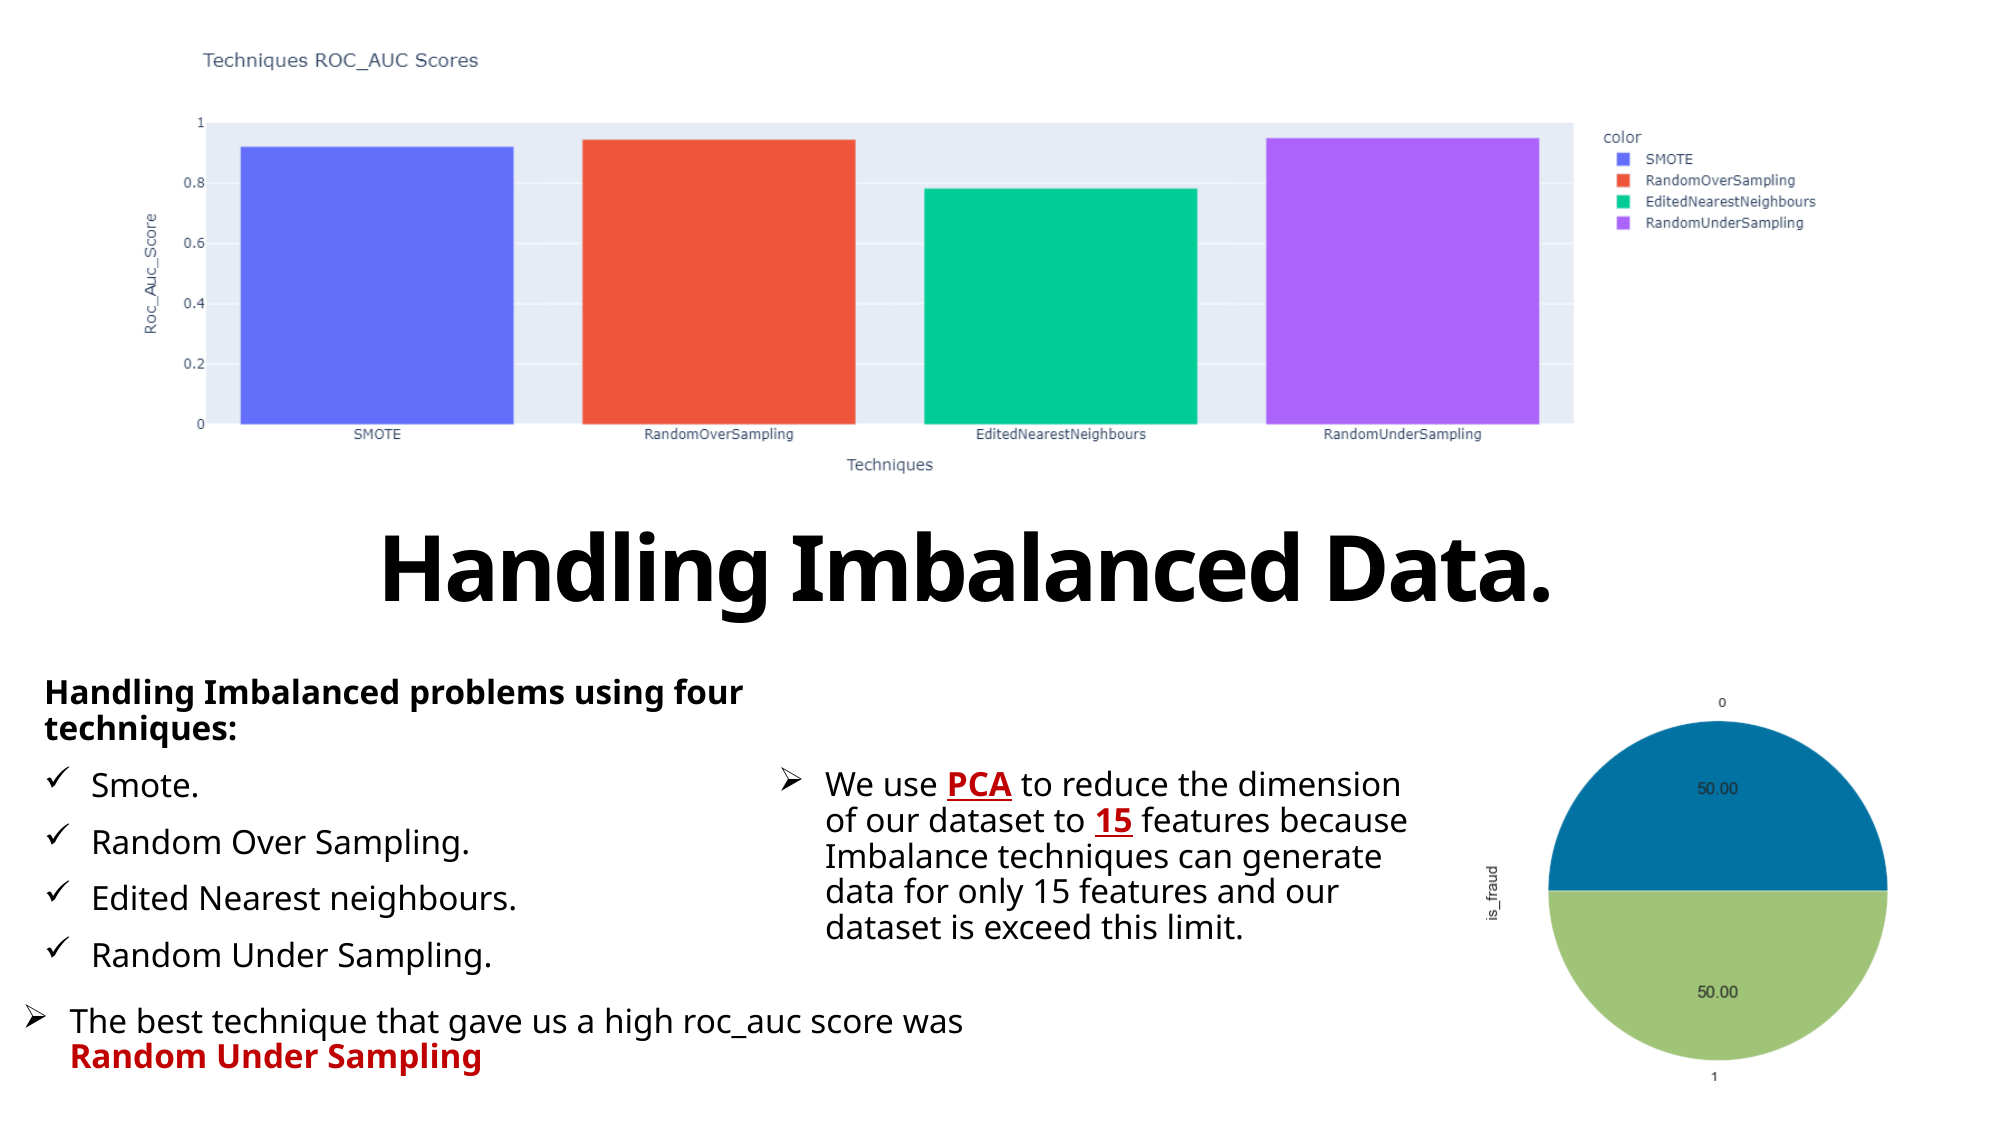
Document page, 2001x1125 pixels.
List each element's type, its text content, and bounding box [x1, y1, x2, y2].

title Handling Imbalanced Data. [117, 514, 1816, 630]
text_box We use PCA to reduce the dimension of our dataset to 15 features because Imbalance techniques can generate data for only 15 features and our dataset is exceed this limit. [778, 732, 1433, 1002]
picture [1475, 669, 1940, 1113]
text_box The best technique that gave us a high roc_auc score was Random Under Sampling [22, 968, 989, 1090]
picture [117, 11, 1836, 514]
list Handling Imbalanced problems using four techniques: Smote. Random Over Sampling. Edited Nearest neighbours. Random Under Sampling. [44, 640, 821, 940]
